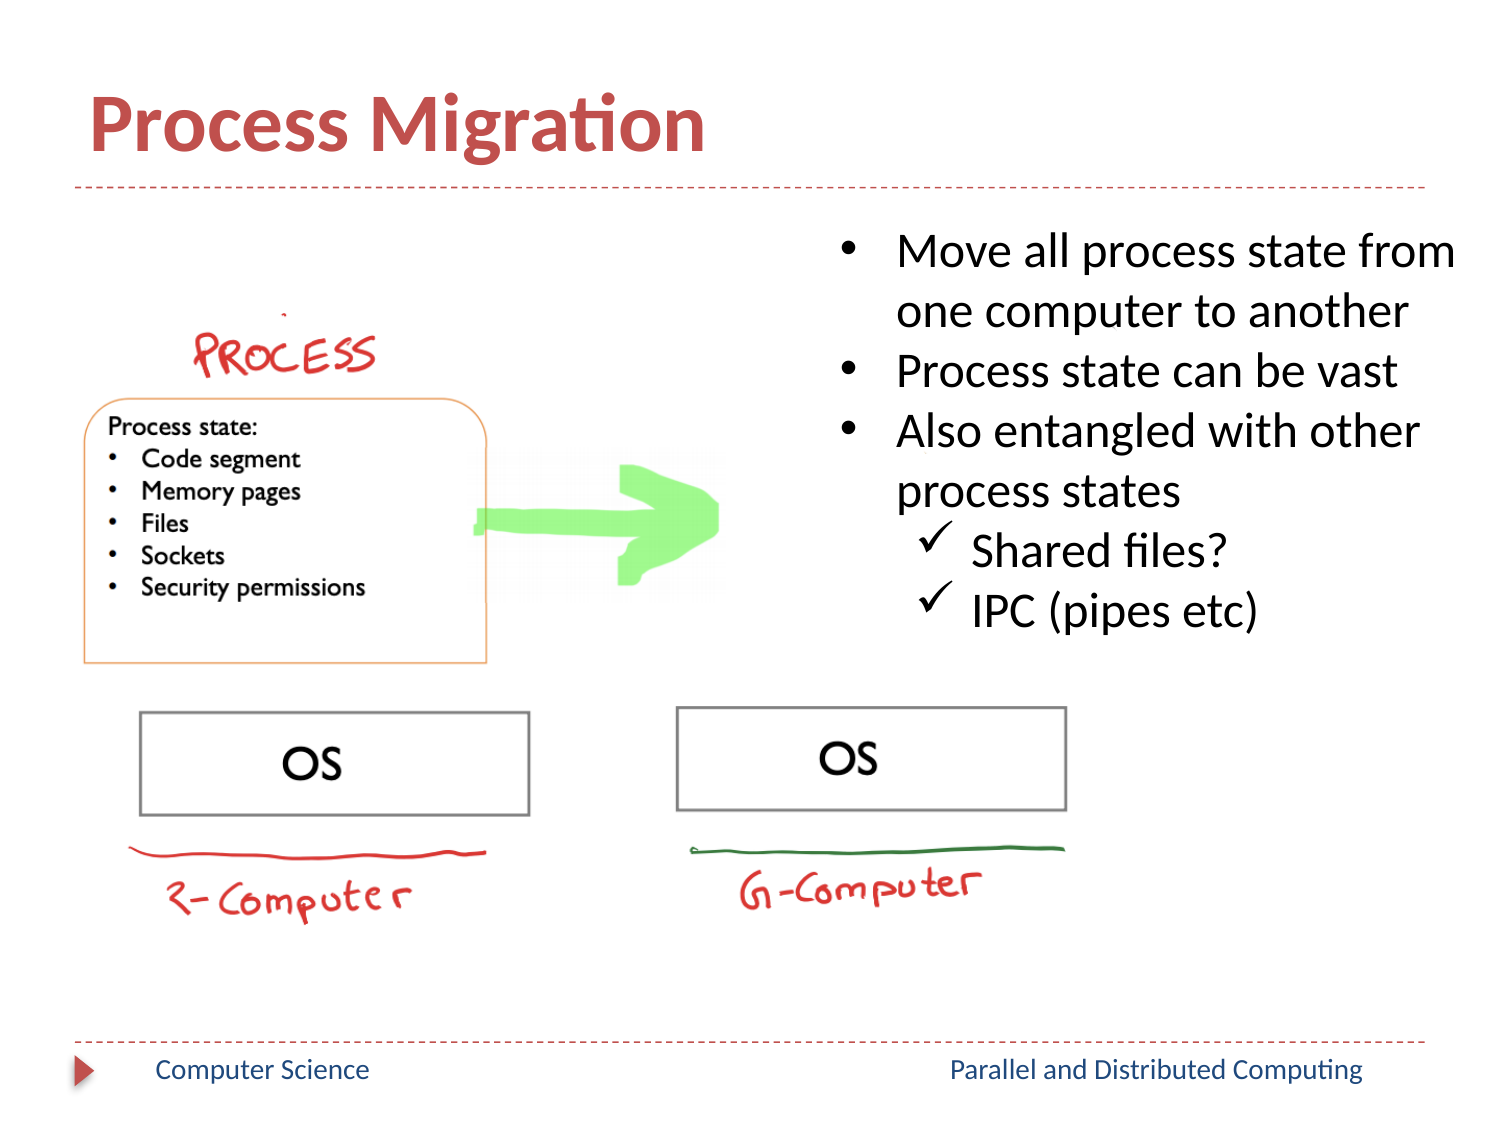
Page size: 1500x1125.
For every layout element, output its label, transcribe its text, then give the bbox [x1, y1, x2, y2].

slide_number Computer Science [100, 1042, 426, 1103]
slide_number Parallel and Distributed Computing [887, 1042, 1426, 1103]
text_box Move all process state from one computer to another Process state can be vast Also entangled with other process states Shared files? IPC (pipes etc) [825, 210, 1475, 645]
title Process Migration [75, 12, 1425, 175]
picture [62, 312, 1117, 949]
